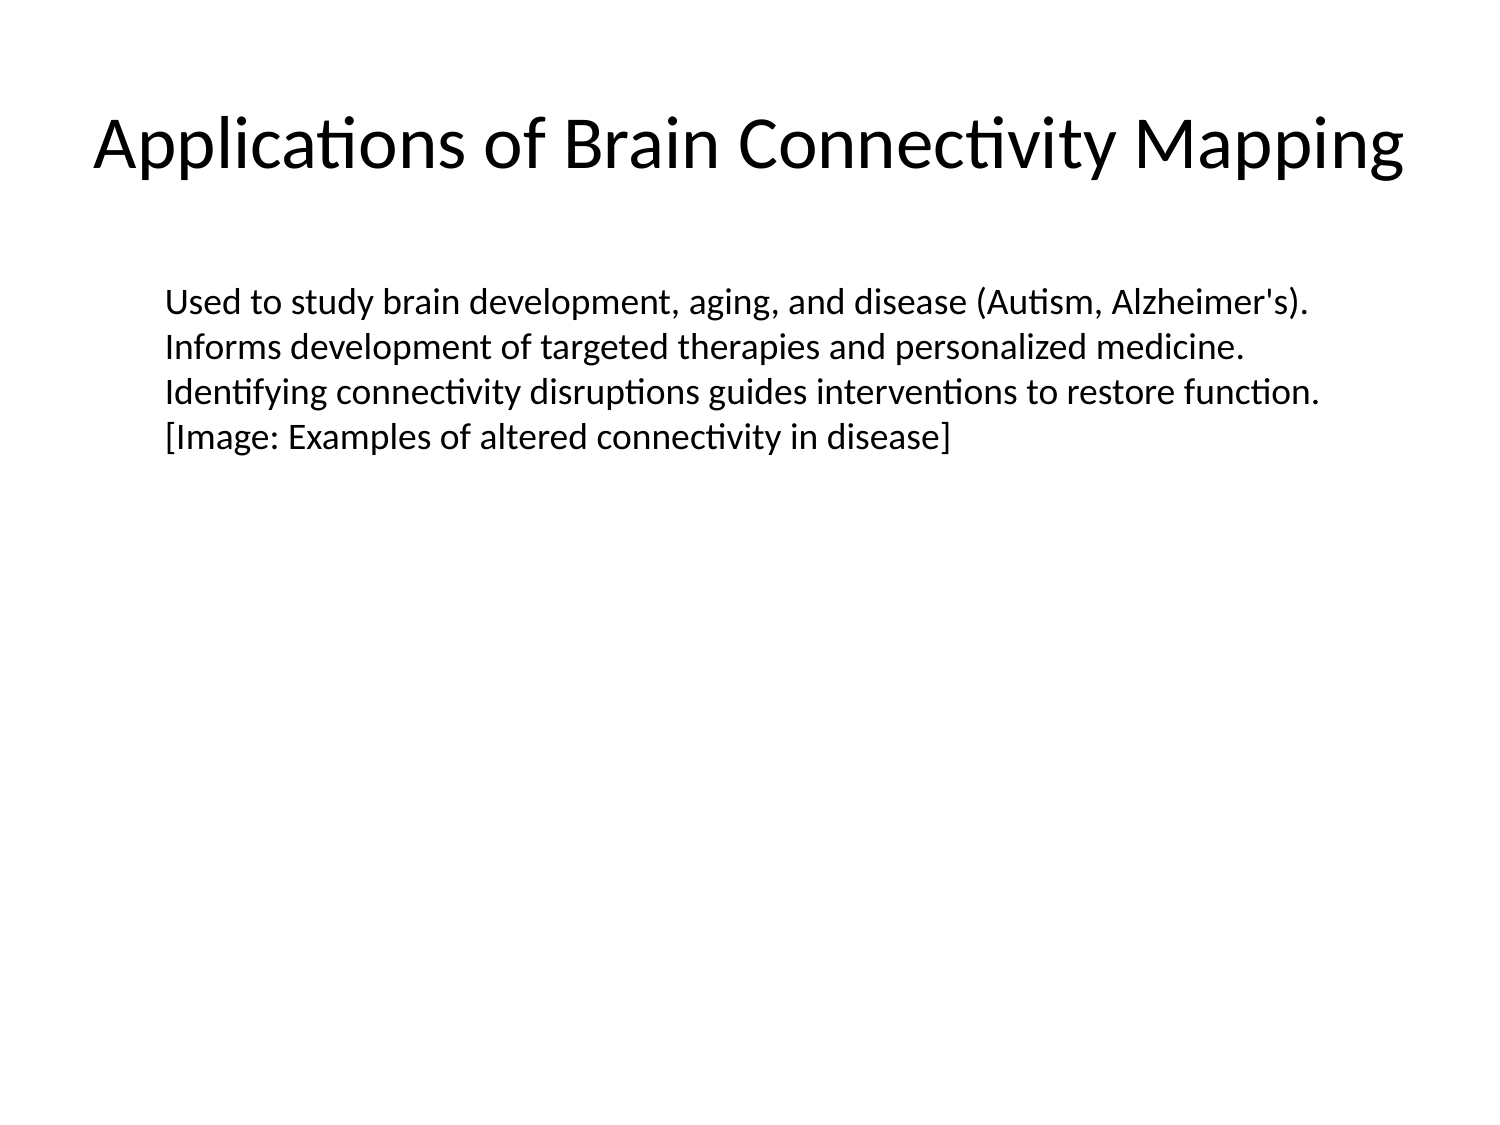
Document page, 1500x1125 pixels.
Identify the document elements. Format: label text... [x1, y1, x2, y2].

text_box Used to study brain development, aging, and disease (Autism, Alzheimer's). Informs development of targeted therapies and personalized medicine. Identifying connectivity disruptions guides interventions to restore function. [Image: Examples of altered connectivity in disease] [149, 224, 1350, 465]
title Applications of Brain Connectivity Mapping [75, 45, 1425, 233]
